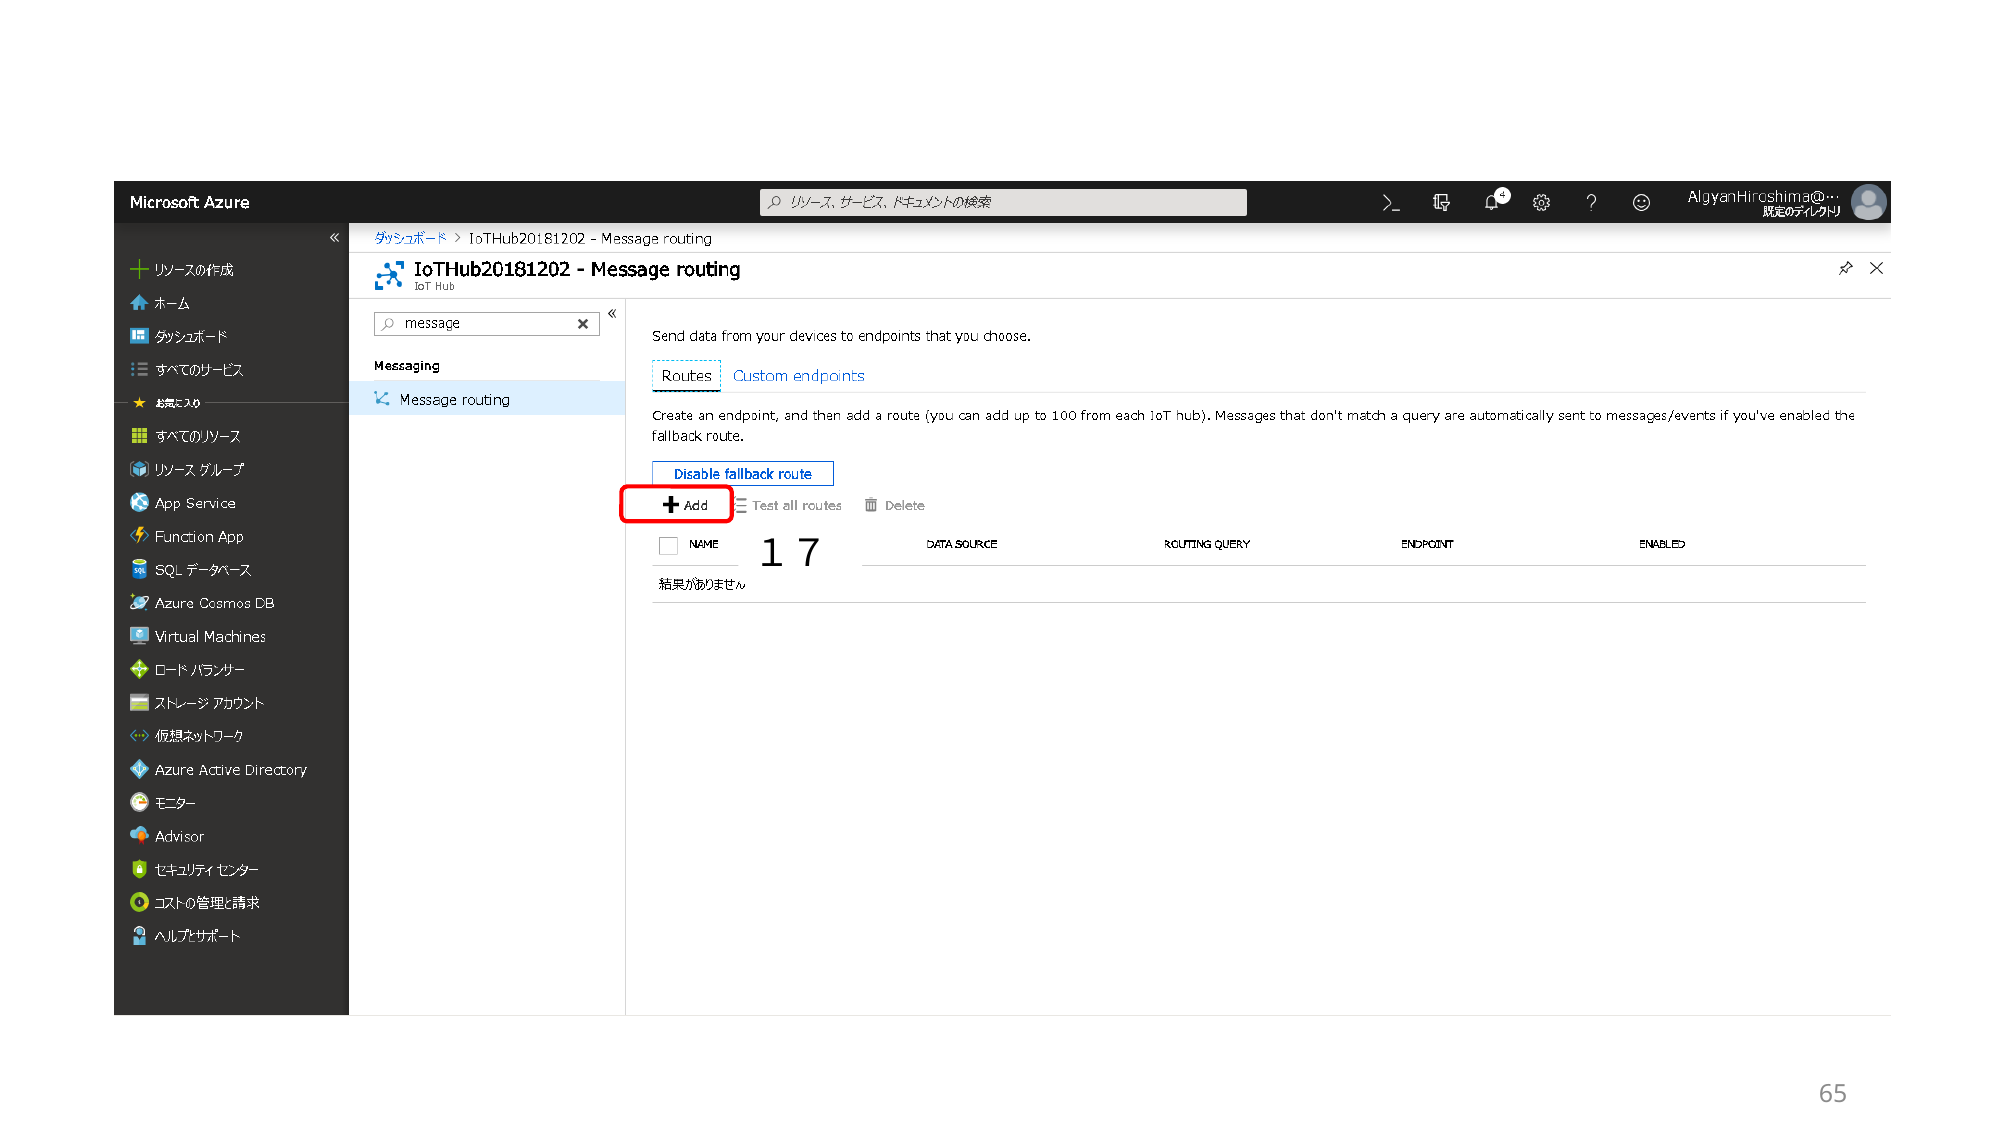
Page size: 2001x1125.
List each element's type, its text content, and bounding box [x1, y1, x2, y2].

picture [114, 181, 1891, 1016]
slide_number 65 [1412, 1064, 1863, 1125]
